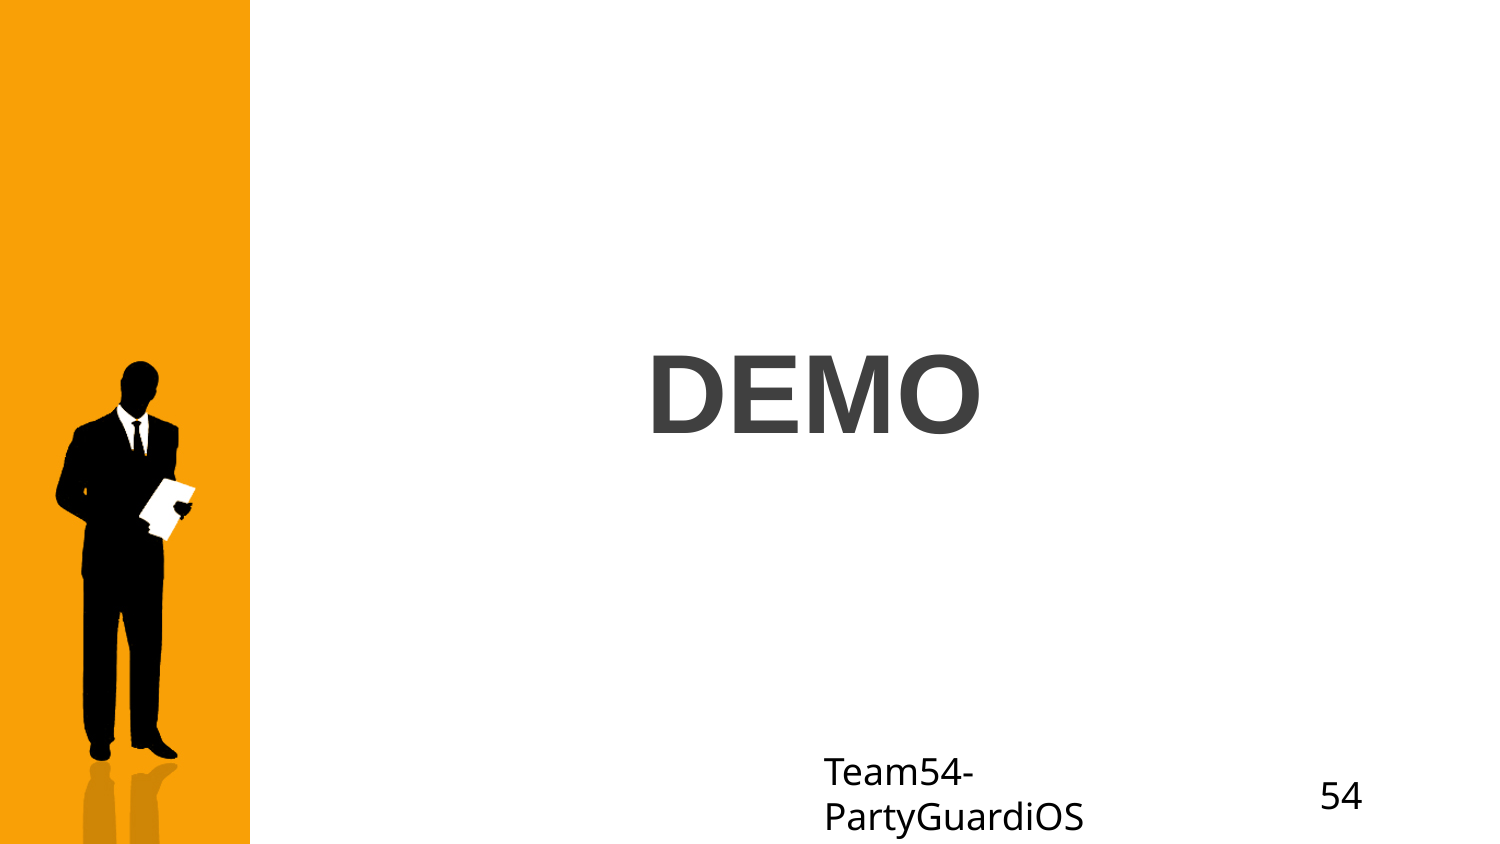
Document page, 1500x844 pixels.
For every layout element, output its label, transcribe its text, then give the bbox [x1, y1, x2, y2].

picture [0, 0, 1500, 844]
text_box 54 [1304, 764, 1378, 825]
text_box Team54- PartyGuardiOS [809, 740, 1258, 844]
title DEMO [631, 315, 1117, 461]
